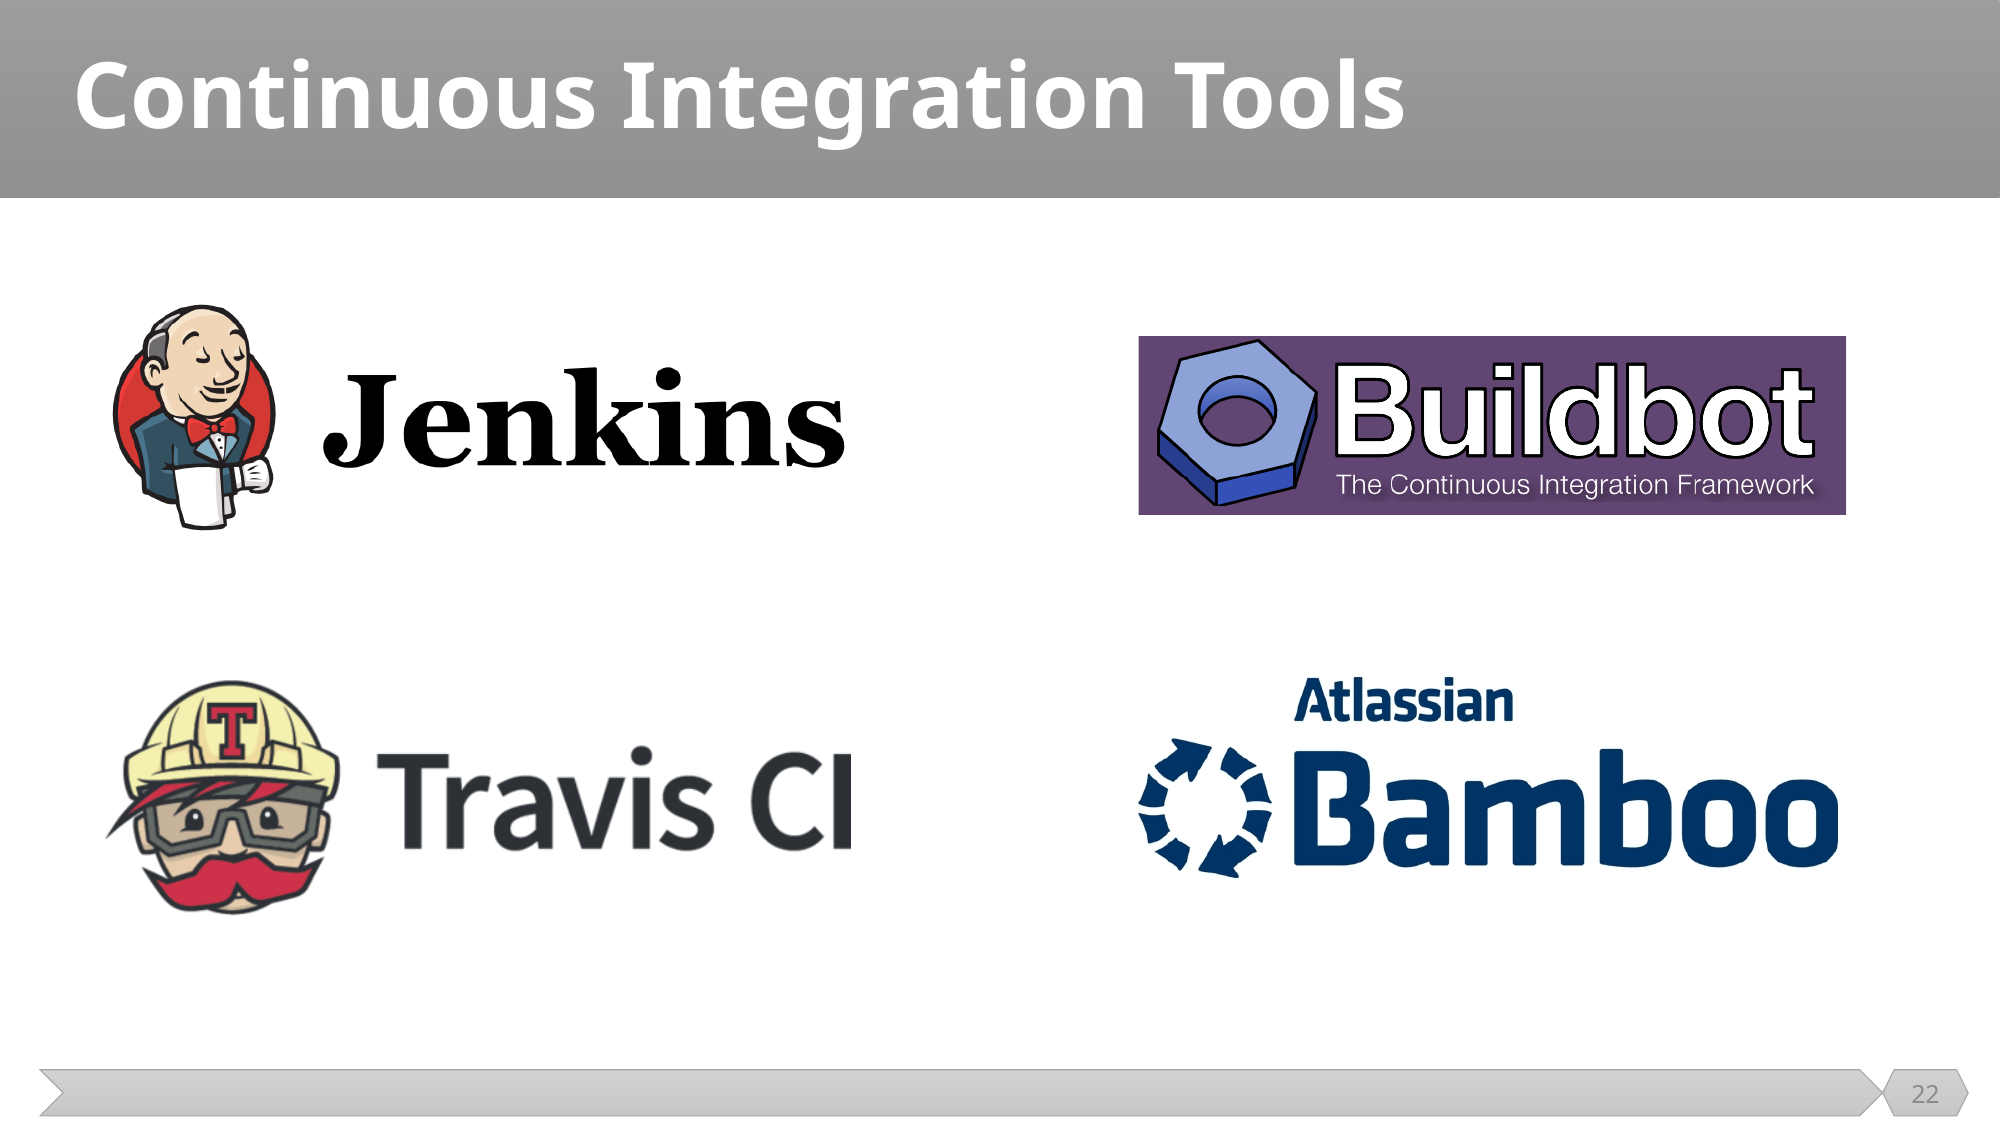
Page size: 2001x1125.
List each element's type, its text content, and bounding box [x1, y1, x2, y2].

picture [104, 602, 851, 995]
picture [104, 293, 851, 544]
title Continuous Integration Tools [56, 0, 1969, 199]
slide_number 22 [1882, 1065, 1969, 1125]
picture [1138, 335, 1847, 515]
picture [1138, 676, 1847, 904]
